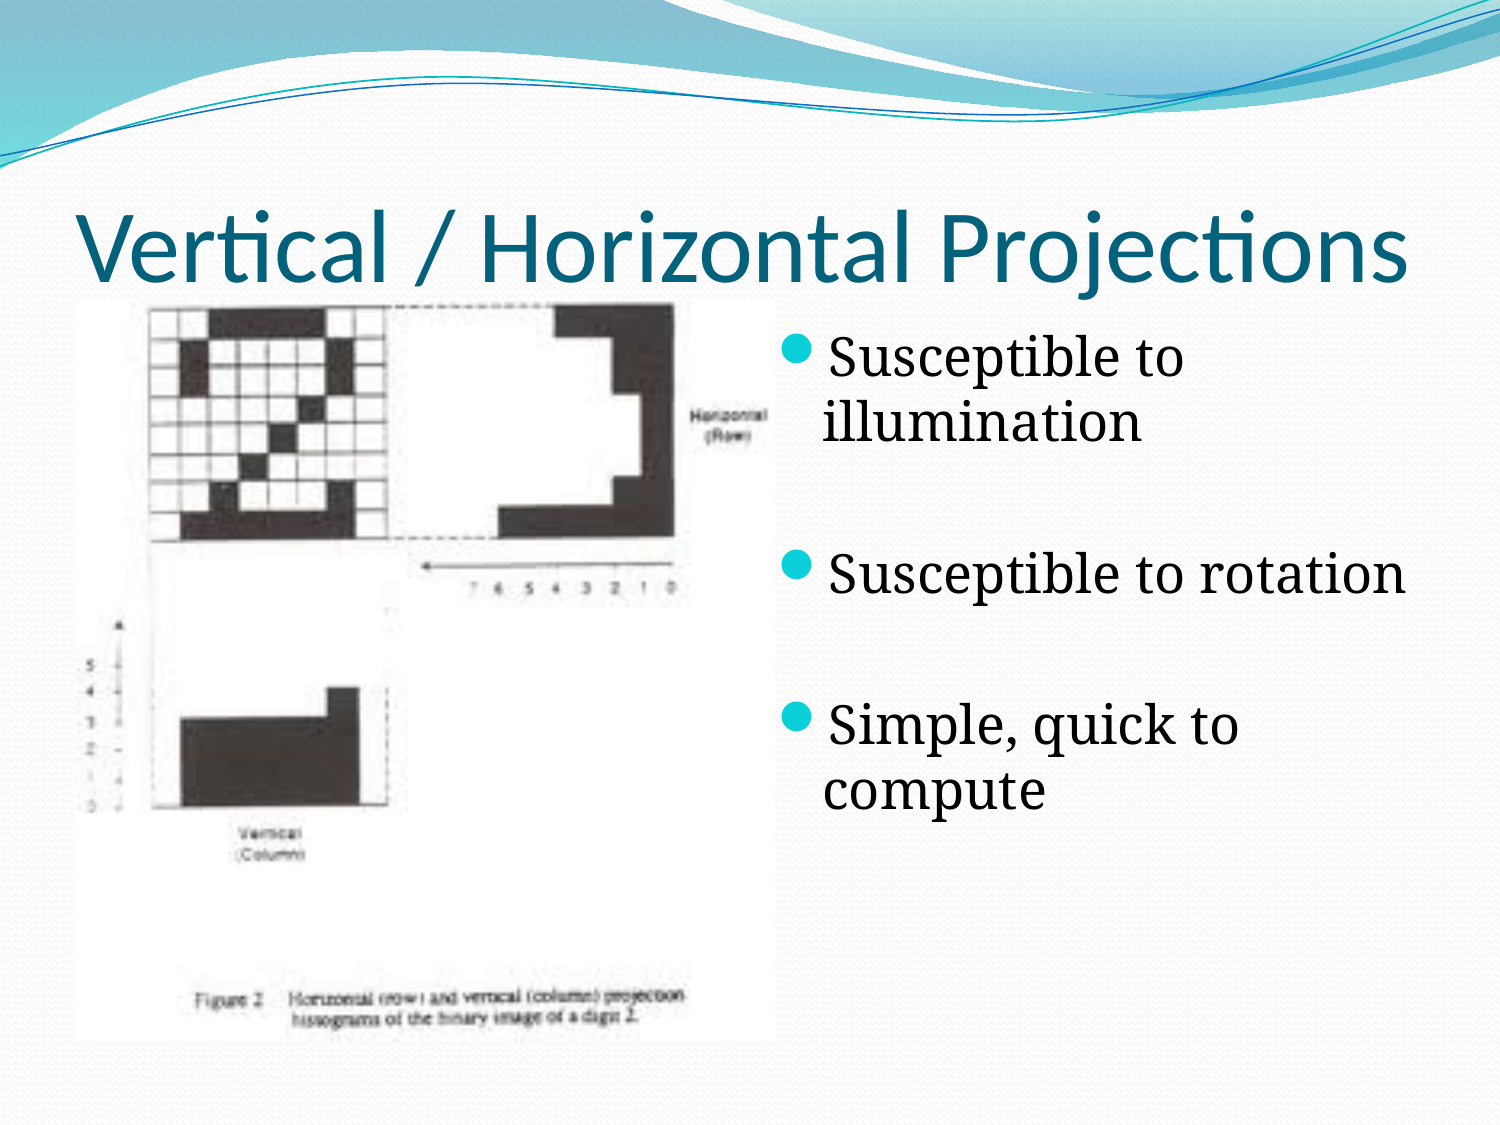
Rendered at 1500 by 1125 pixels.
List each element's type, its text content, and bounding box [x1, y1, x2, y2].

list Susceptible to illumination Susceptible to rotation Simple, quick to compute [782, 314, 1425, 1043]
title Vertical / Horizontal Projections [75, 115, 1425, 303]
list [74, 299, 776, 1043]
